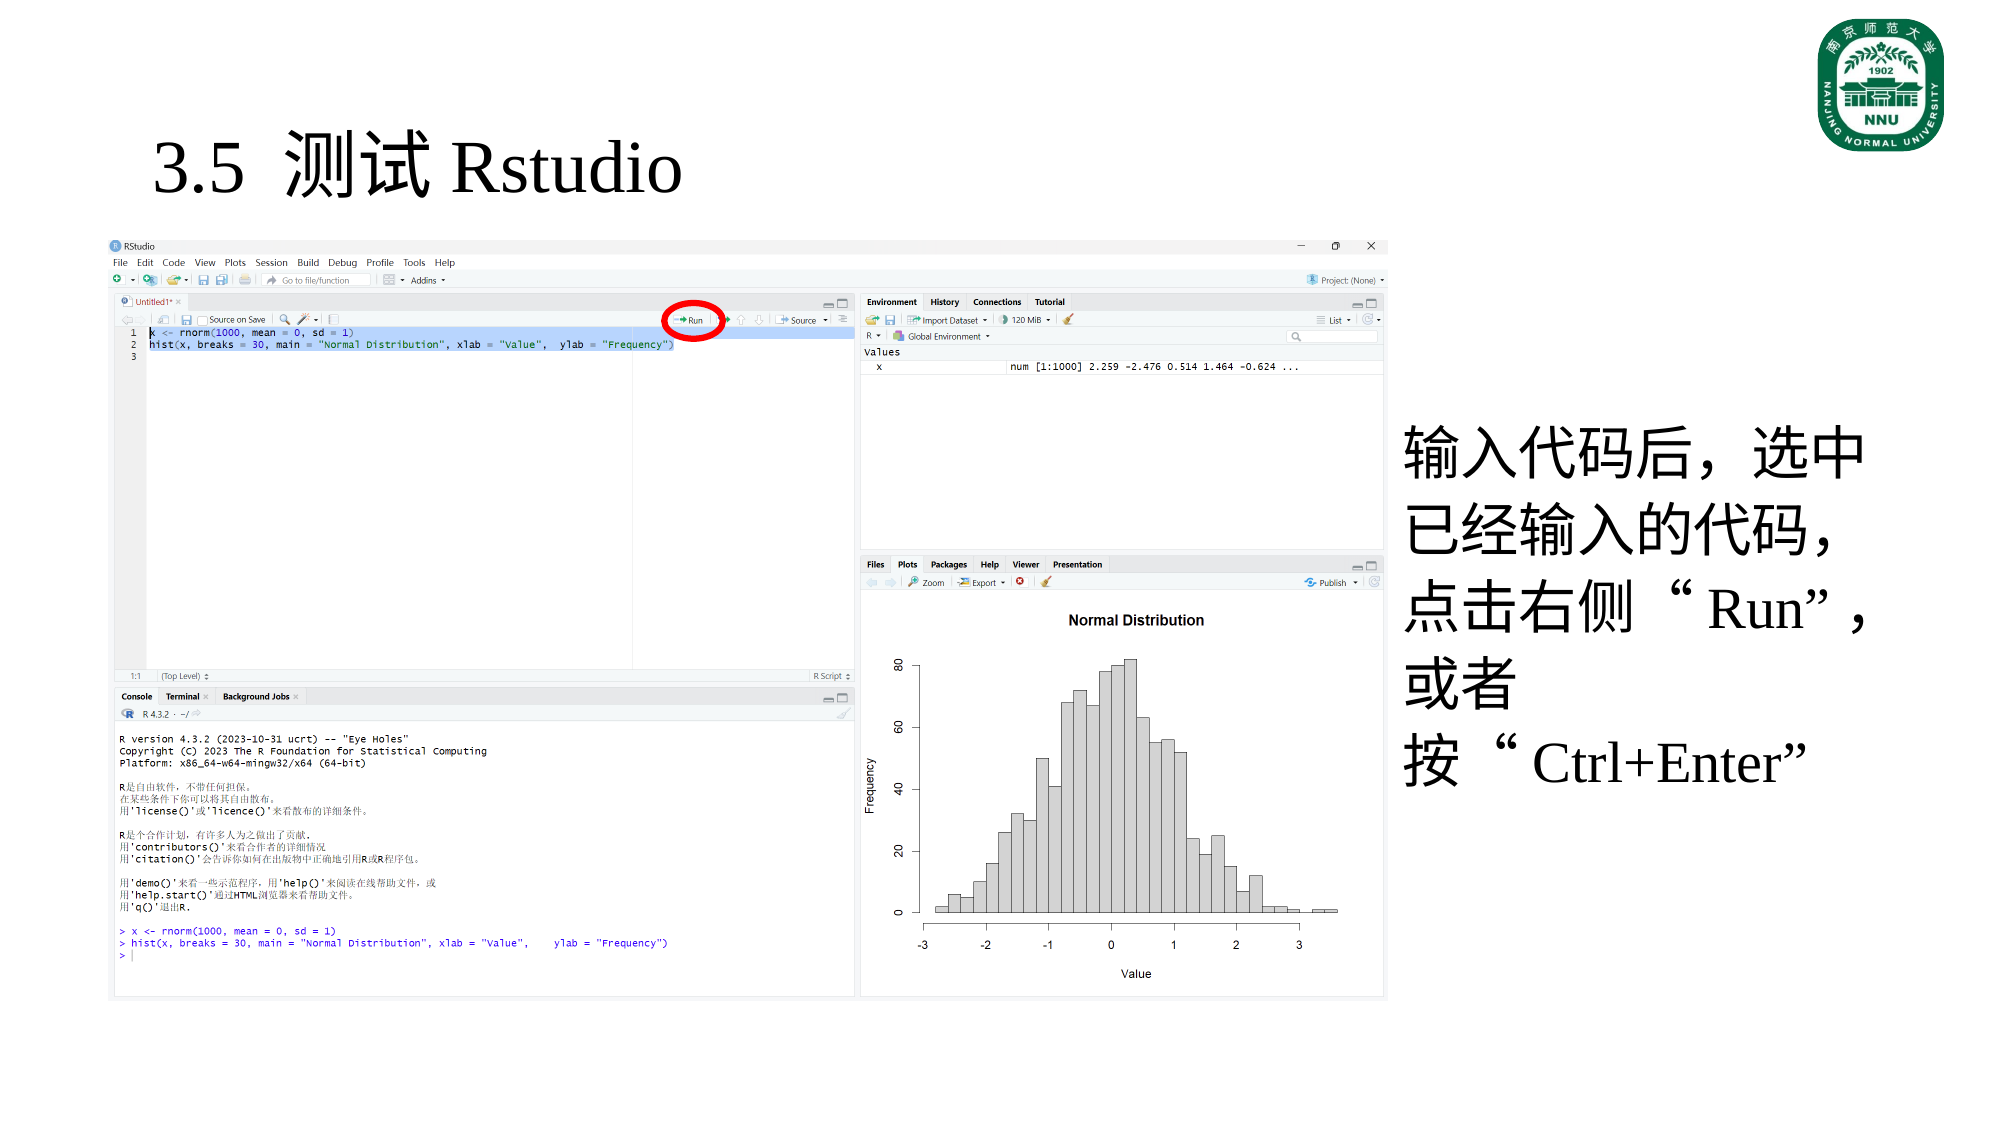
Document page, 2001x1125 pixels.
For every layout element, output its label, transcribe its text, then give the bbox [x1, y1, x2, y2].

picture [108, 240, 1388, 1001]
picture [1817, 18, 1944, 152]
text_box 输入代码后，选中已经输入的代码，点击右侧“Run”，或者按“Ctrl+Enter” [1388, 402, 1936, 802]
title 3.5 测试Rstudio [137, 59, 1863, 278]
